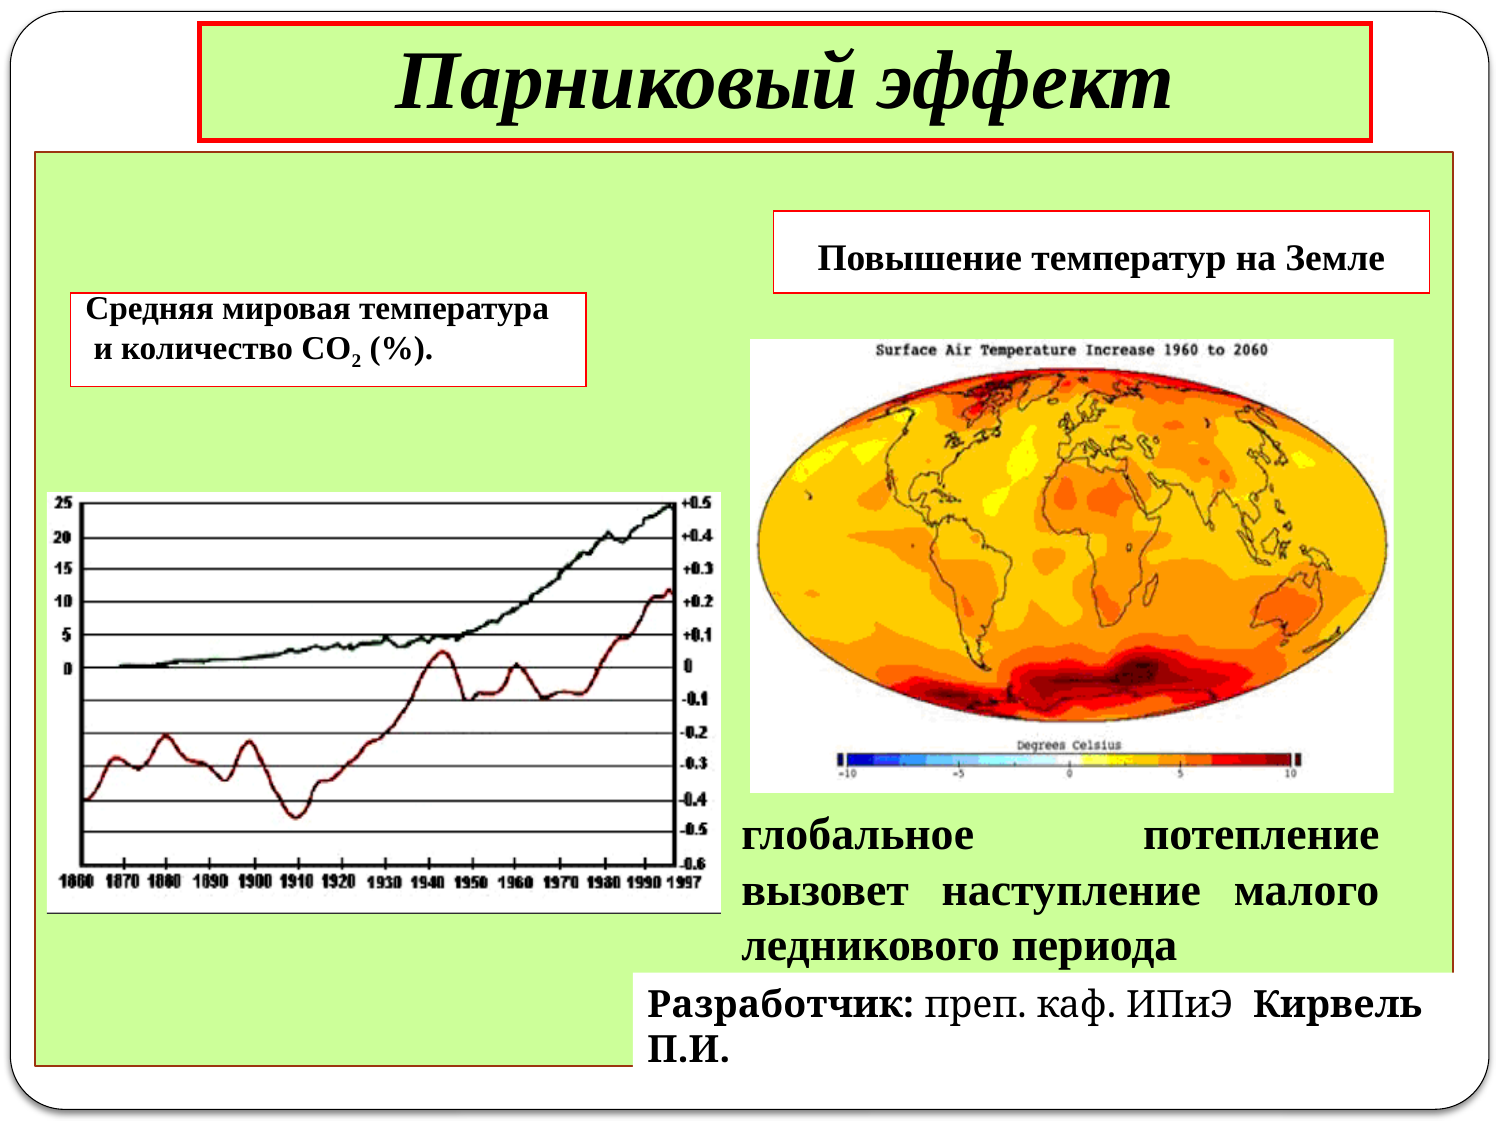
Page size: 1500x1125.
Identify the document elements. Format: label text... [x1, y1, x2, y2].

text_box Разработчик: преп. каф. ИПиЭ Кирвель П.И. [632, 972, 1466, 1078]
text_box Повышение температур на Земле [773, 210, 1430, 293]
text_box глобальное потепление вызовет наступление малого ледникового периода [726, 796, 1395, 977]
title Парниковый эффект [198, 23, 1372, 141]
picture [749, 339, 1394, 794]
text_box [34, 151, 1454, 1067]
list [46, 491, 721, 915]
text_box Средняя мировая температура и количество СО2 (%). [70, 292, 586, 387]
